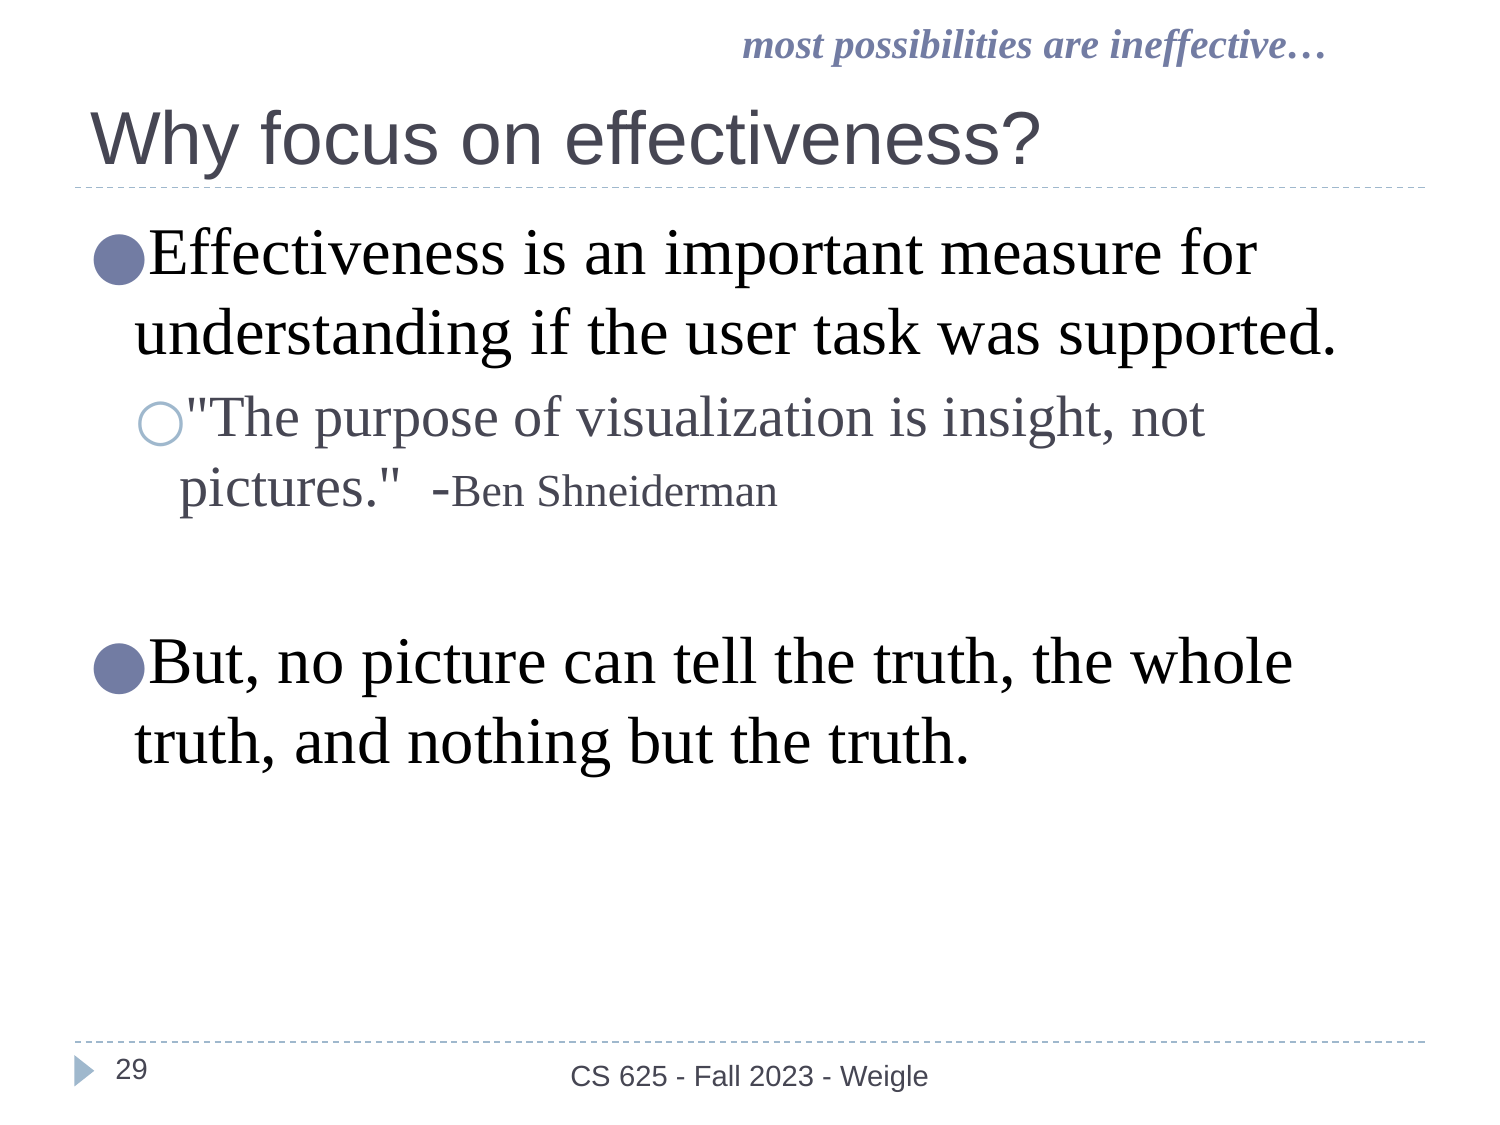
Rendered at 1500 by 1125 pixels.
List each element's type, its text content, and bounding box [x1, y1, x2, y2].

list Effectiveness is an important measure for understanding if the user task was supported. "The purpose of visualization is insight, not pictures." -Ben Shneiderman But, no picture can tell the truth, the whole truth, and nothing but the truth. [75, 200, 1425, 1010]
title Why focus on effectiveness? [75, 24, 1425, 188]
slide_number ‹#› [100, 1042, 426, 1103]
text_box most possibilities are ineffective… [727, 9, 1497, 75]
